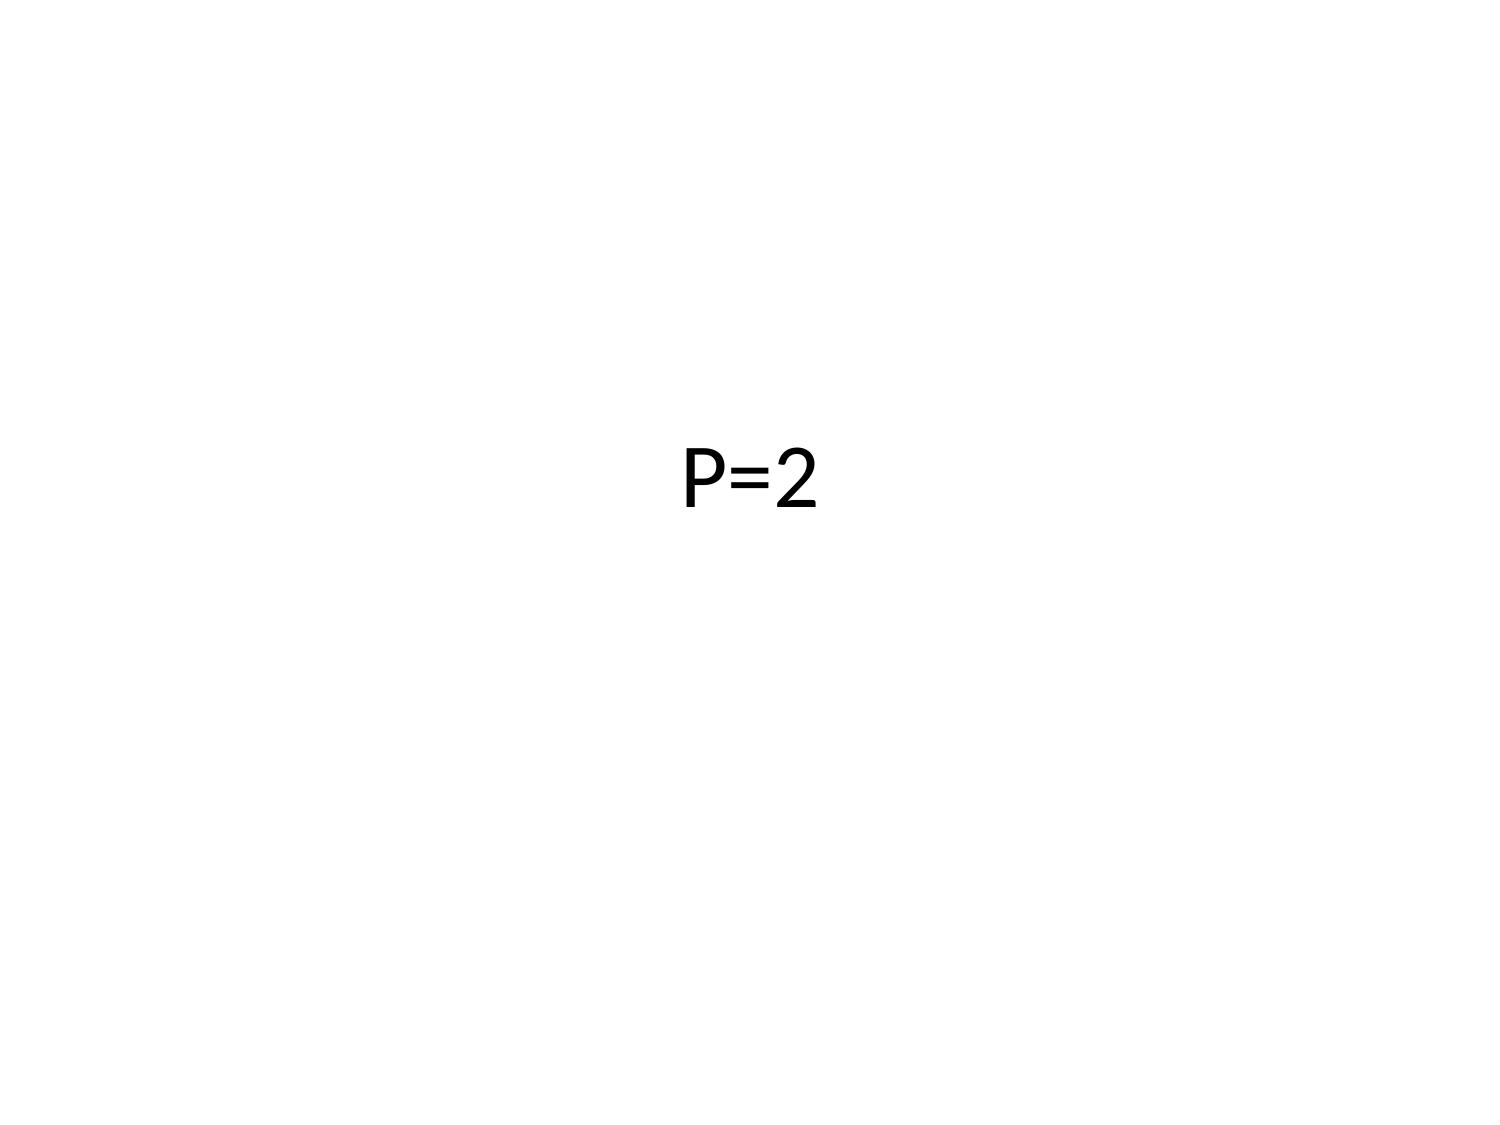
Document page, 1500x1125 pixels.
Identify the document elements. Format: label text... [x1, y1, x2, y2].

text_box P=2 [112, 350, 1388, 592]
